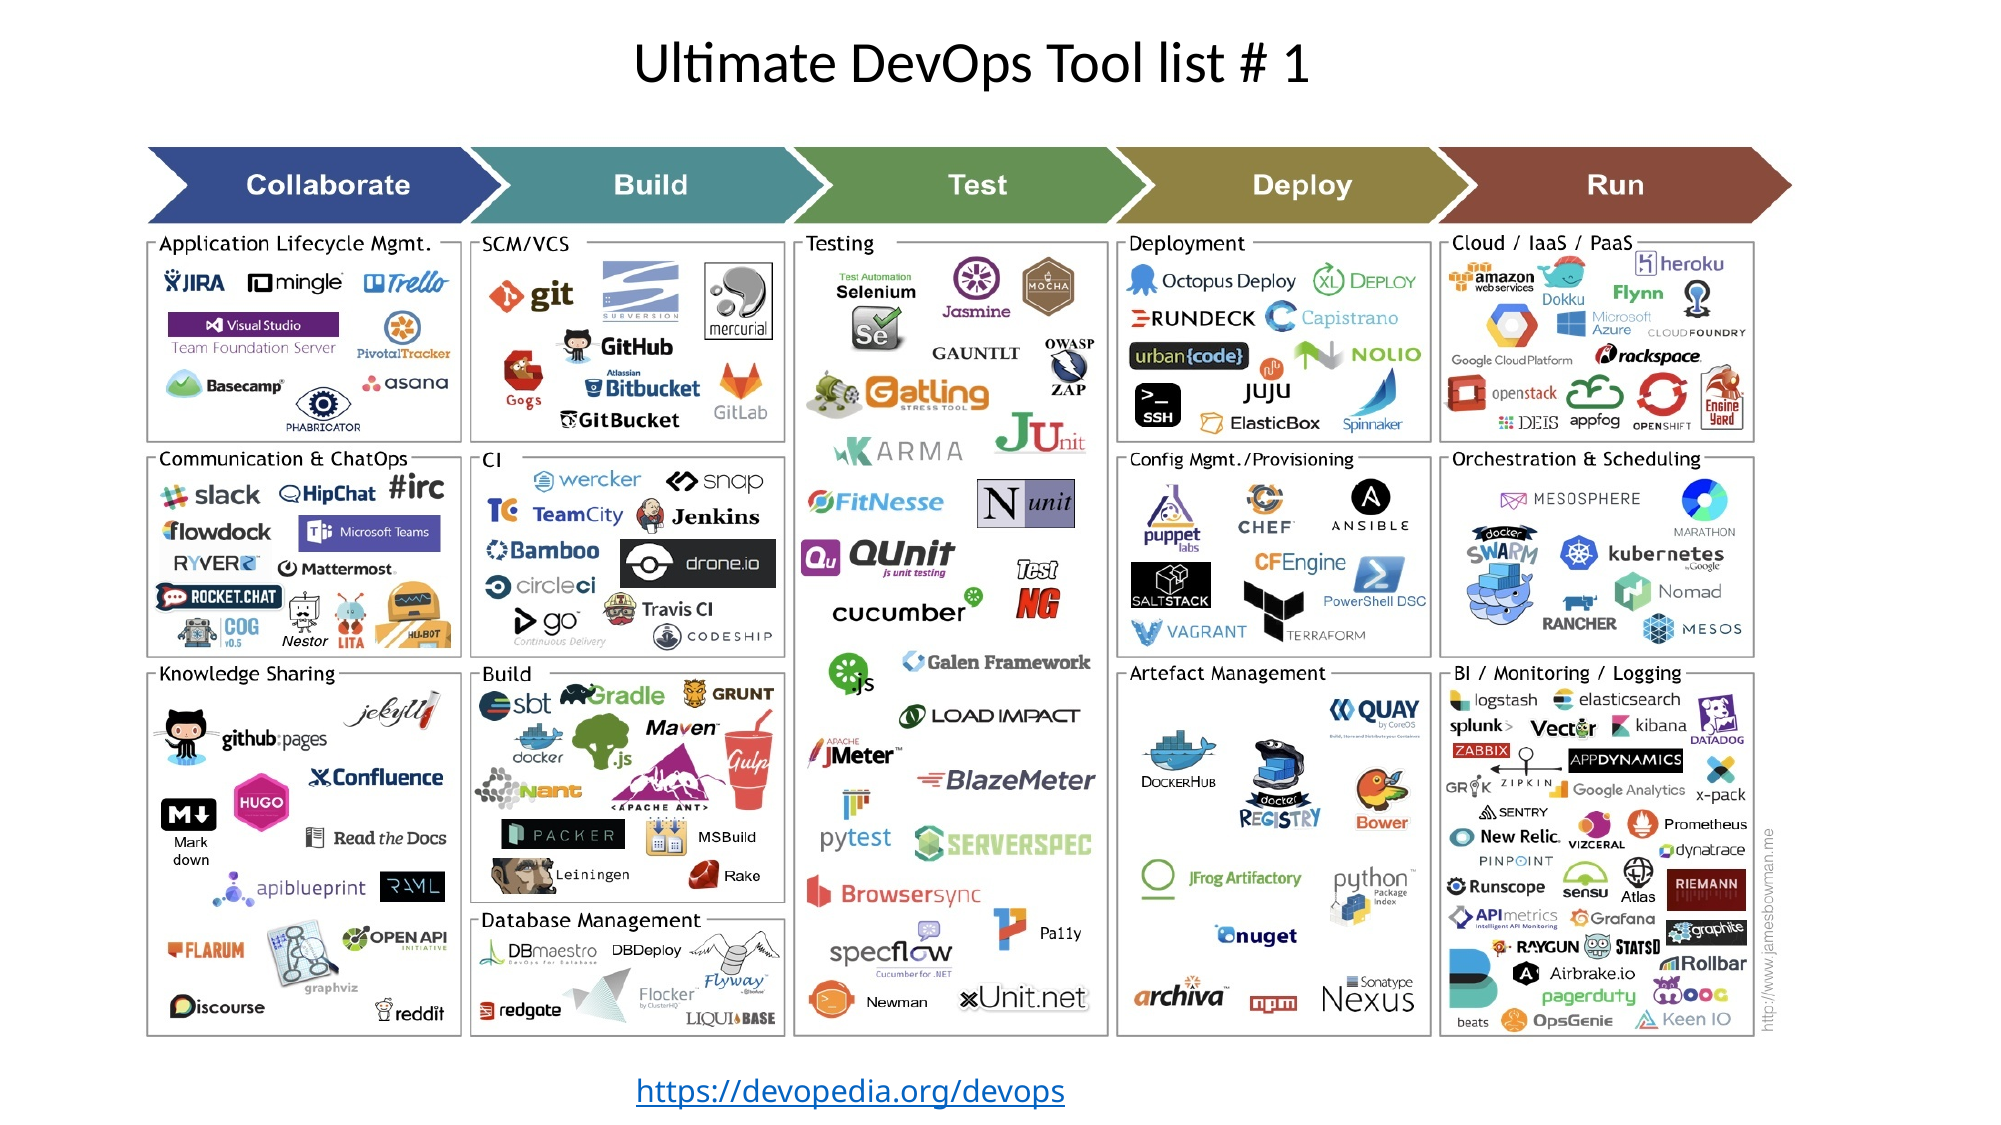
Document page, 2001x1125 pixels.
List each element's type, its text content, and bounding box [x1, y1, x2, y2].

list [105, 121, 1853, 1050]
text_box Ultimate DevOps Tool list # 1 [113, 16, 1831, 102]
title https://devopedia.org/devops [26, 1064, 1678, 1119]
